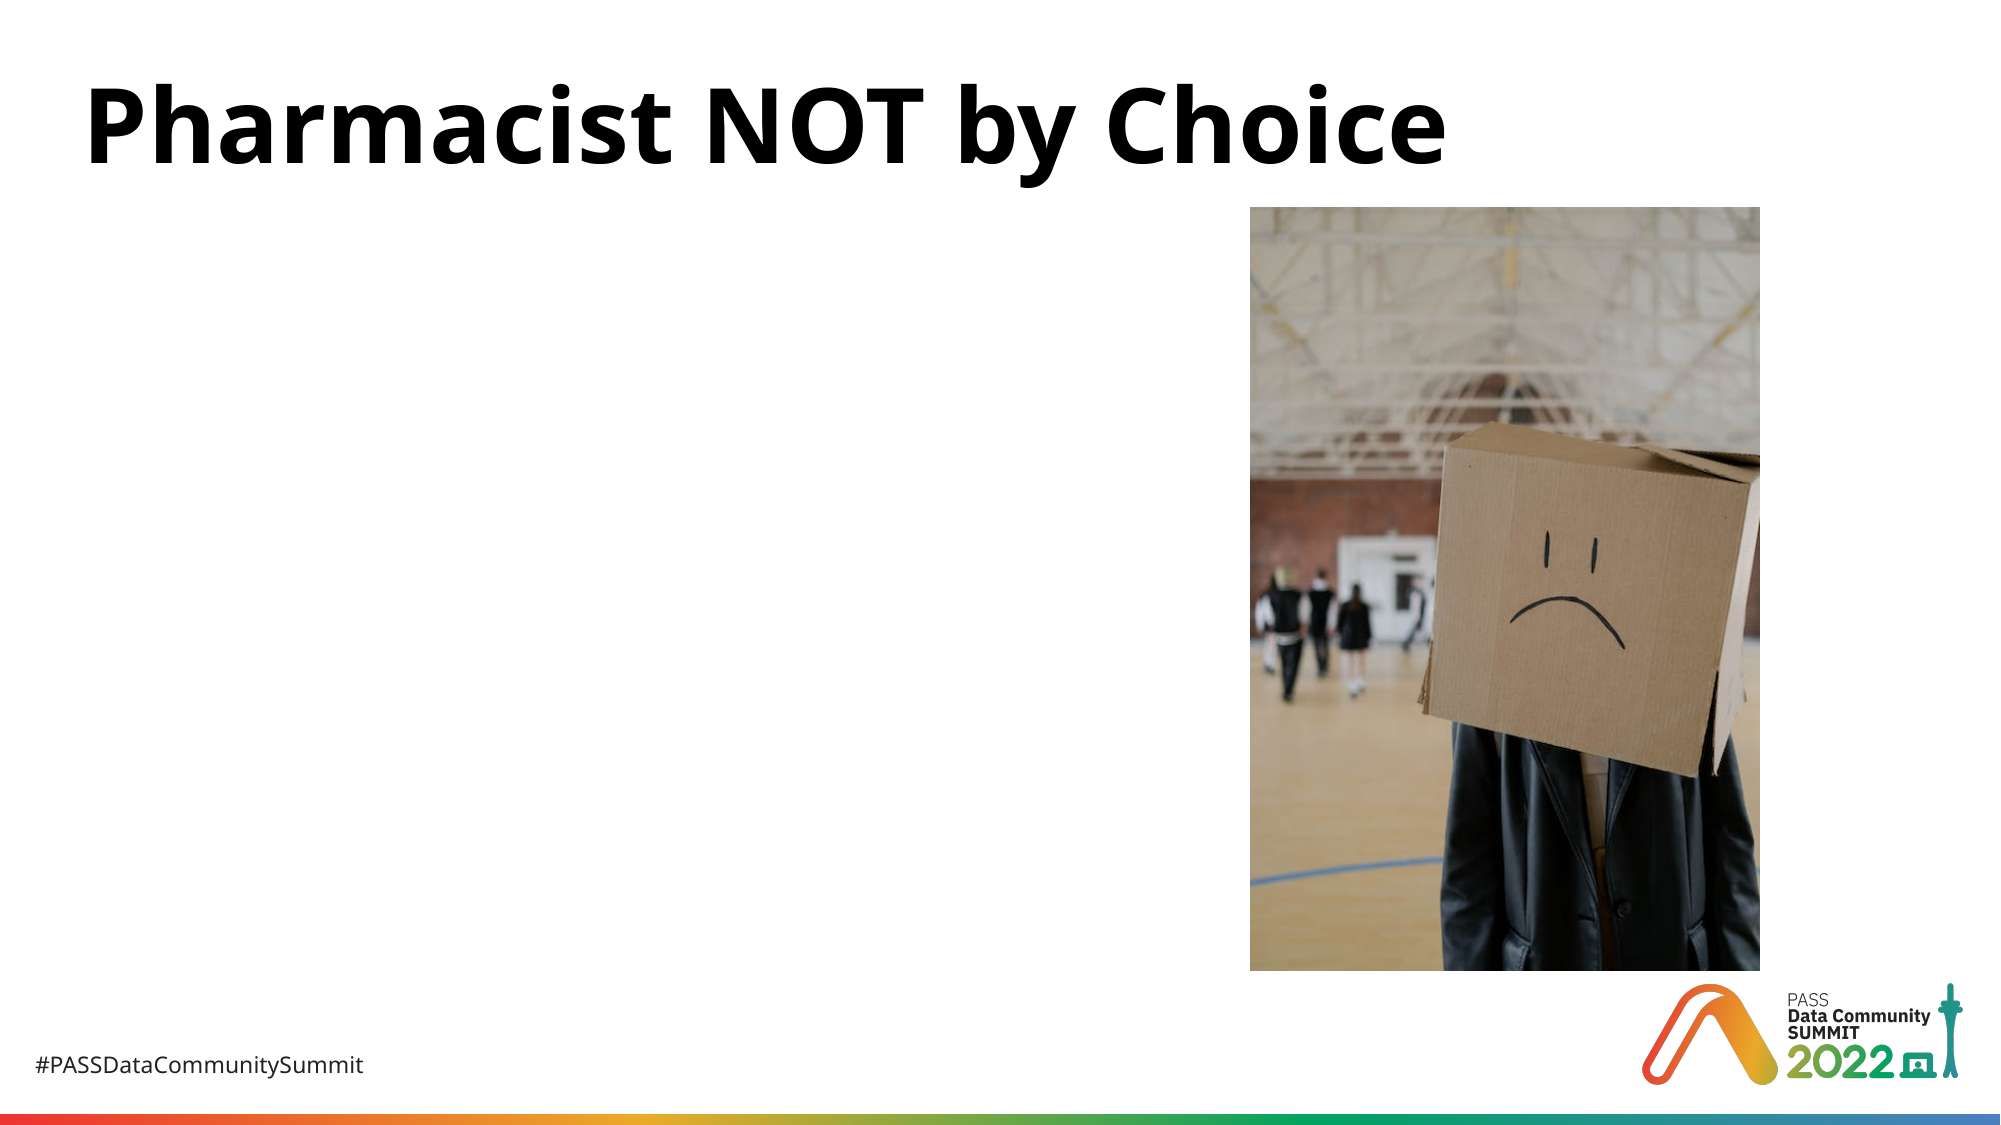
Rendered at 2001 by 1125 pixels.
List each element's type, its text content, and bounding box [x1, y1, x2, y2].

picture [1642, 983, 1963, 1085]
picture [1250, 207, 1760, 971]
picture [0, 1114, 2000, 1125]
title Pharmacist NOT by Choice [67, 66, 1613, 284]
